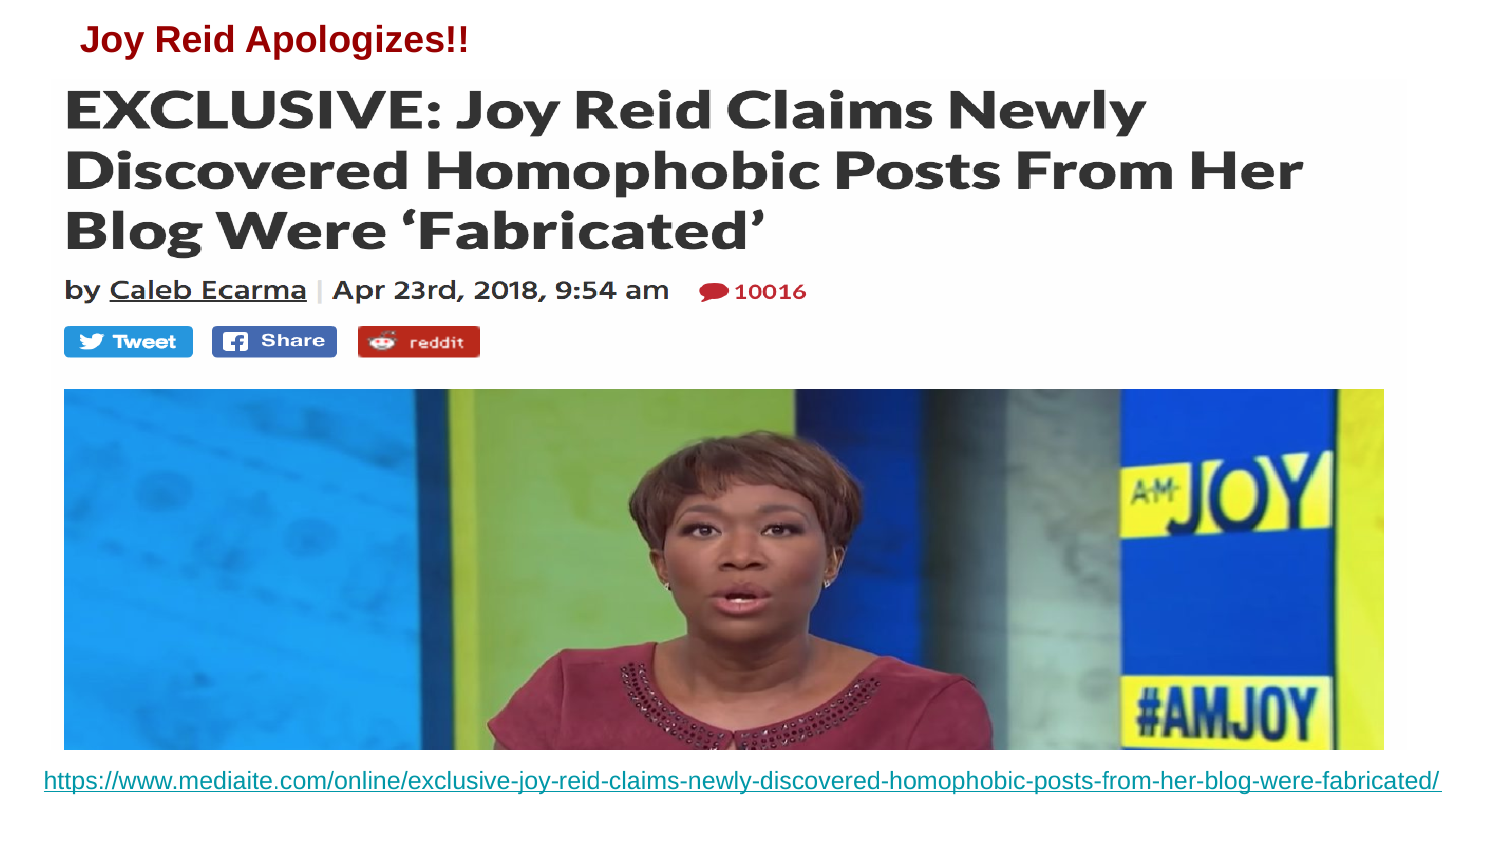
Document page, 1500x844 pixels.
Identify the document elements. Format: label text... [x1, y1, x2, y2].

text_box https://www.mediaite.com/online/exclusive-joy-reid-claims-newly-discovered-homophobic-posts-from-her-blog-were-fabricated/ [28, 749, 1463, 821]
picture [50, 65, 1408, 750]
text_box Joy Reid Apologizes!! [64, 0, 1384, 64]
